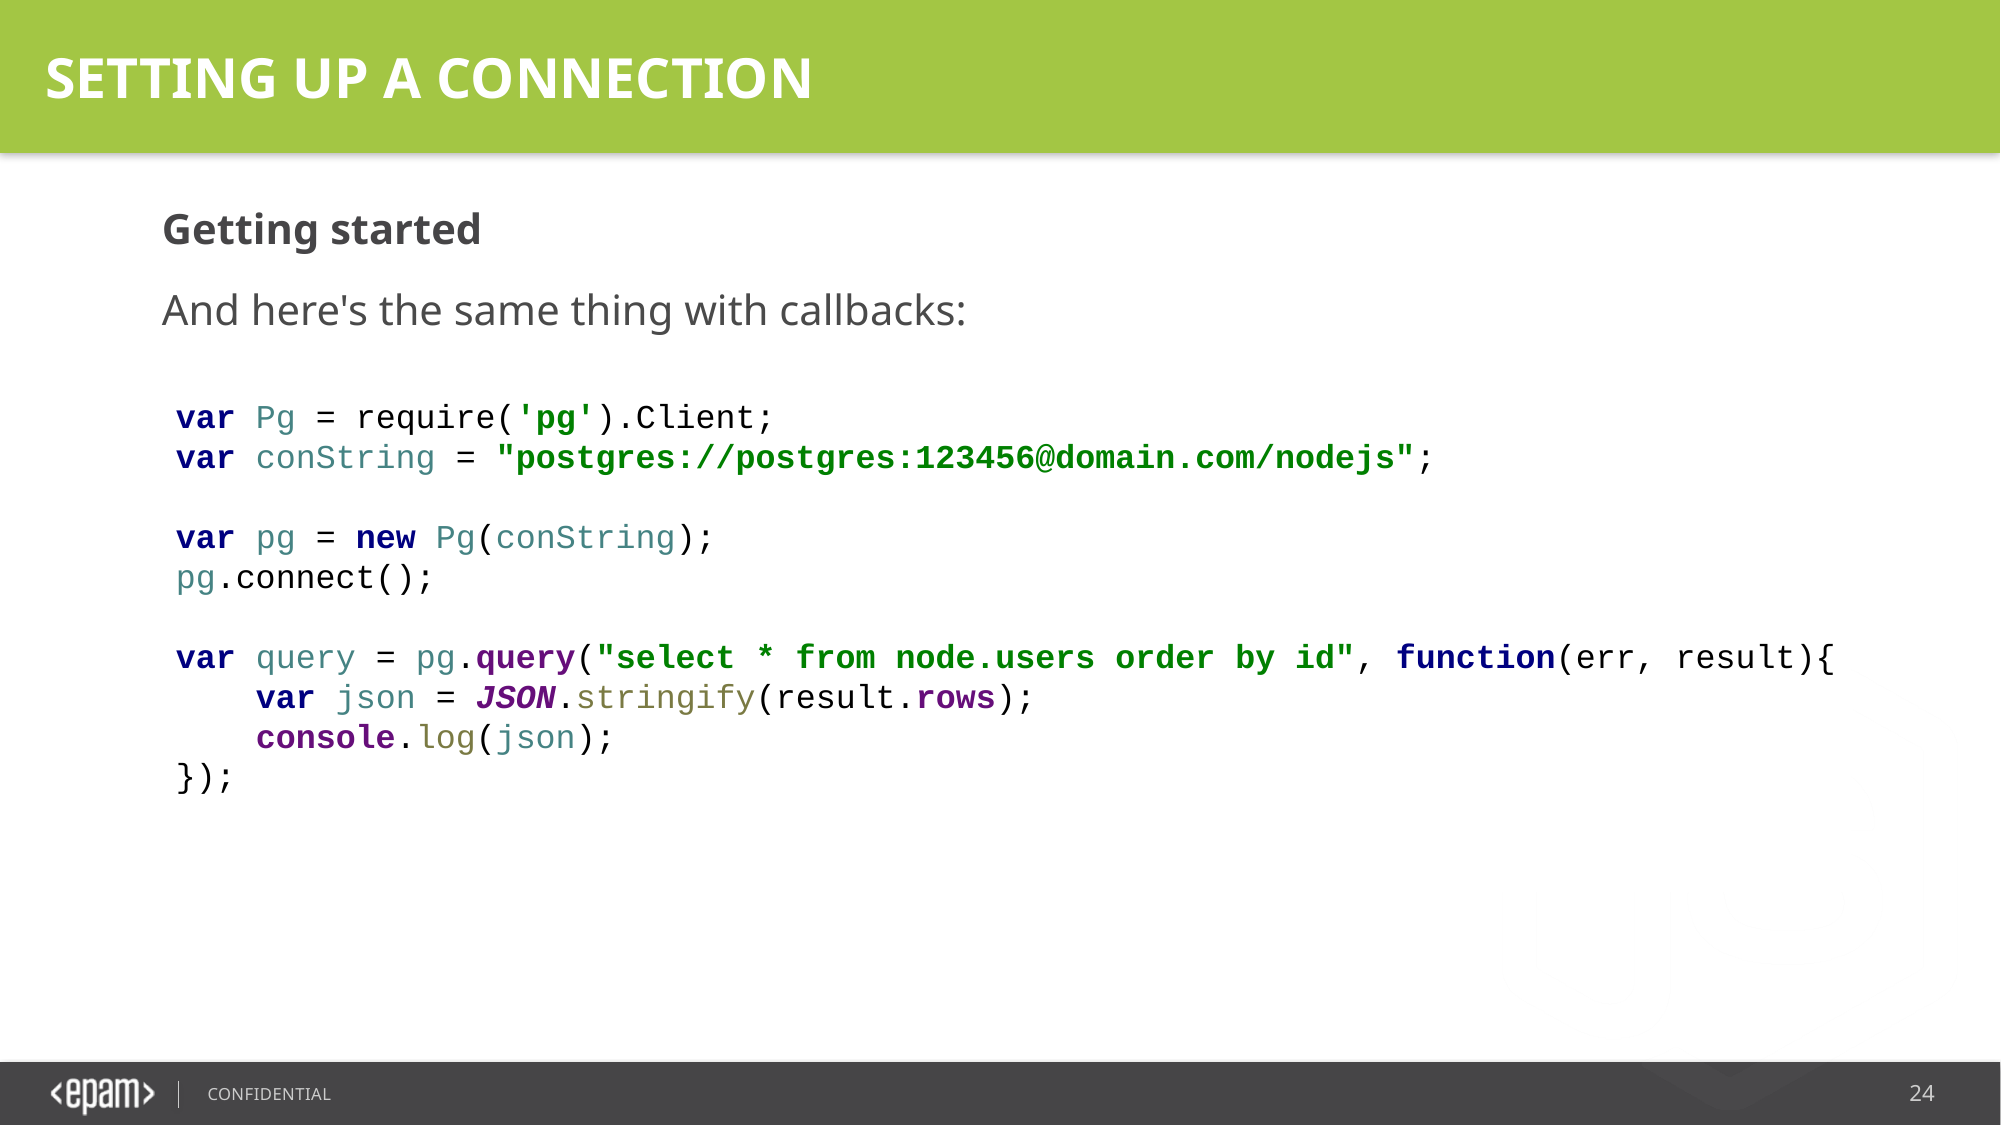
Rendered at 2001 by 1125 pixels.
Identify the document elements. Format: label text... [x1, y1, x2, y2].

list Getting started And here's the same thing with callbacks: [150, 187, 1784, 356]
picture [50, 1078, 155, 1116]
text_box var Pg = require('pg').Client; var conString = "postgres://postgres:123456@domain.com/nodejs"; var pg = new Pg(conString); pg.connect(); var query = pg.query("select * from node.users order by id", function(err, result){ var json = JSON.stringify(result.rows); console.log(json); }); [160, 387, 1851, 892]
list SETTING UP A CONNECTION [0, 0, 2000, 153]
